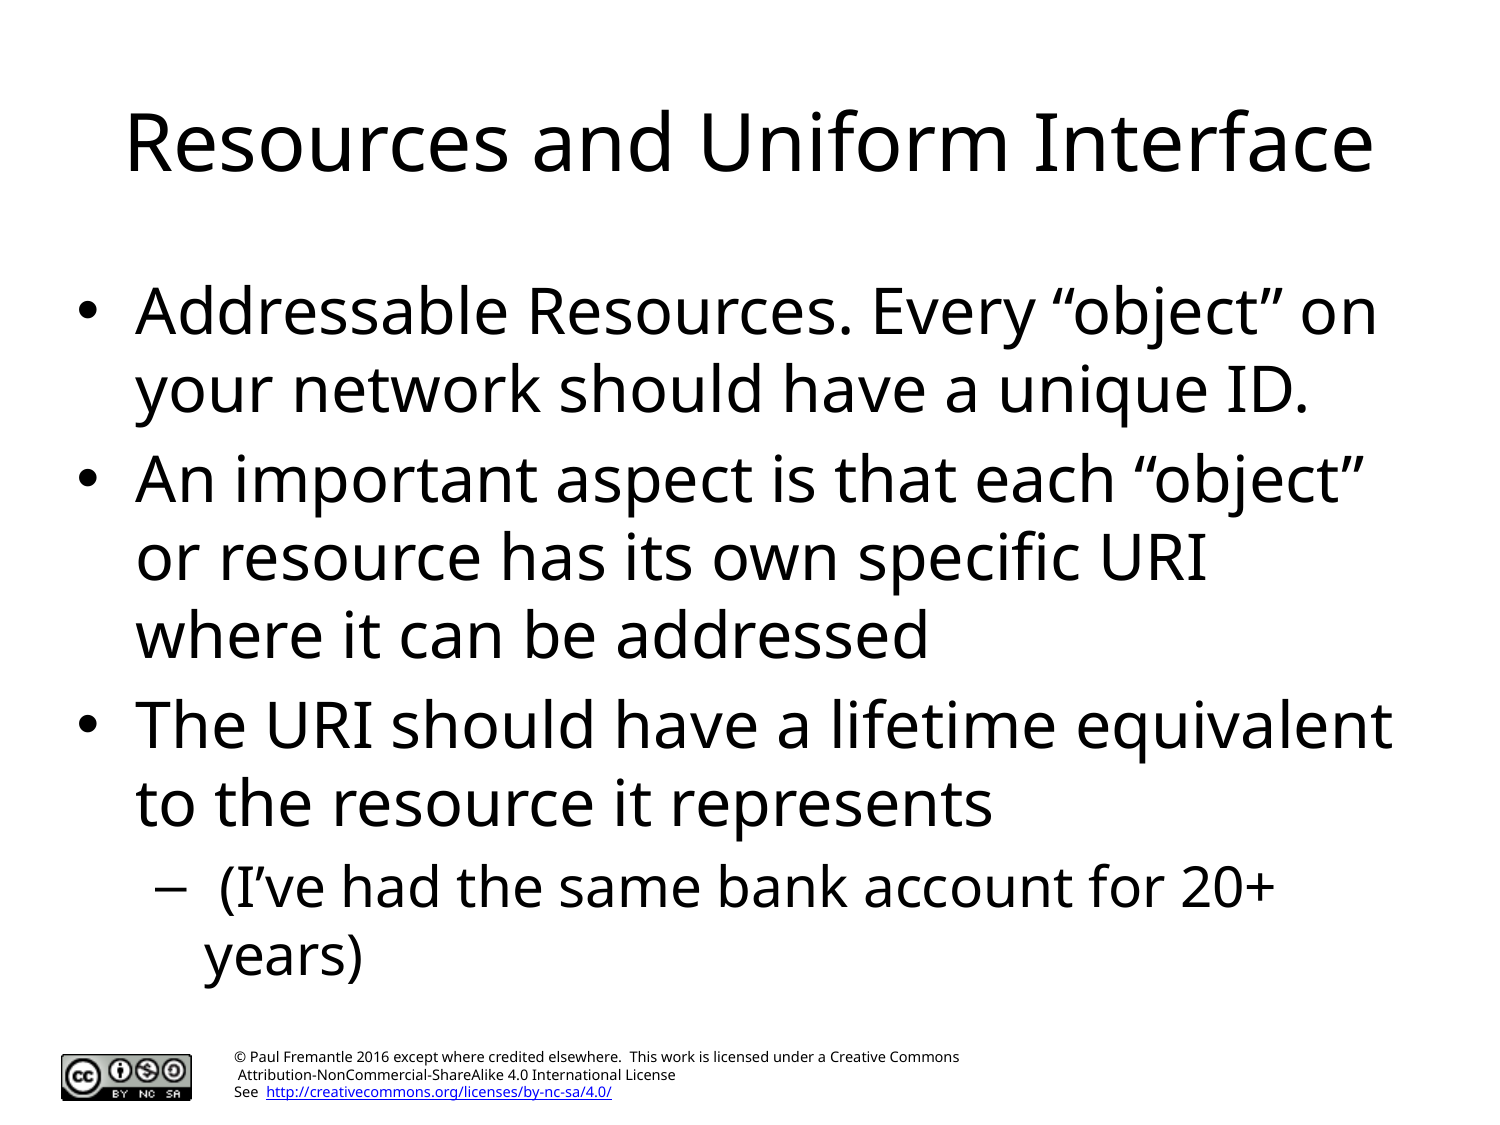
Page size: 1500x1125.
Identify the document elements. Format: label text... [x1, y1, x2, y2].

list Addressable Resources. Every “object” on your network should have a unique ID. An important aspect is that each “object” or resource has its own specific URI where it can be addressed The URI should have a lifetime equivalent to the resource it represents (I’ve had the same bank account for 20+ years) [61, 262, 1412, 1005]
picture [61, 1054, 192, 1101]
title Resources and Uniform Interface [75, 45, 1425, 233]
